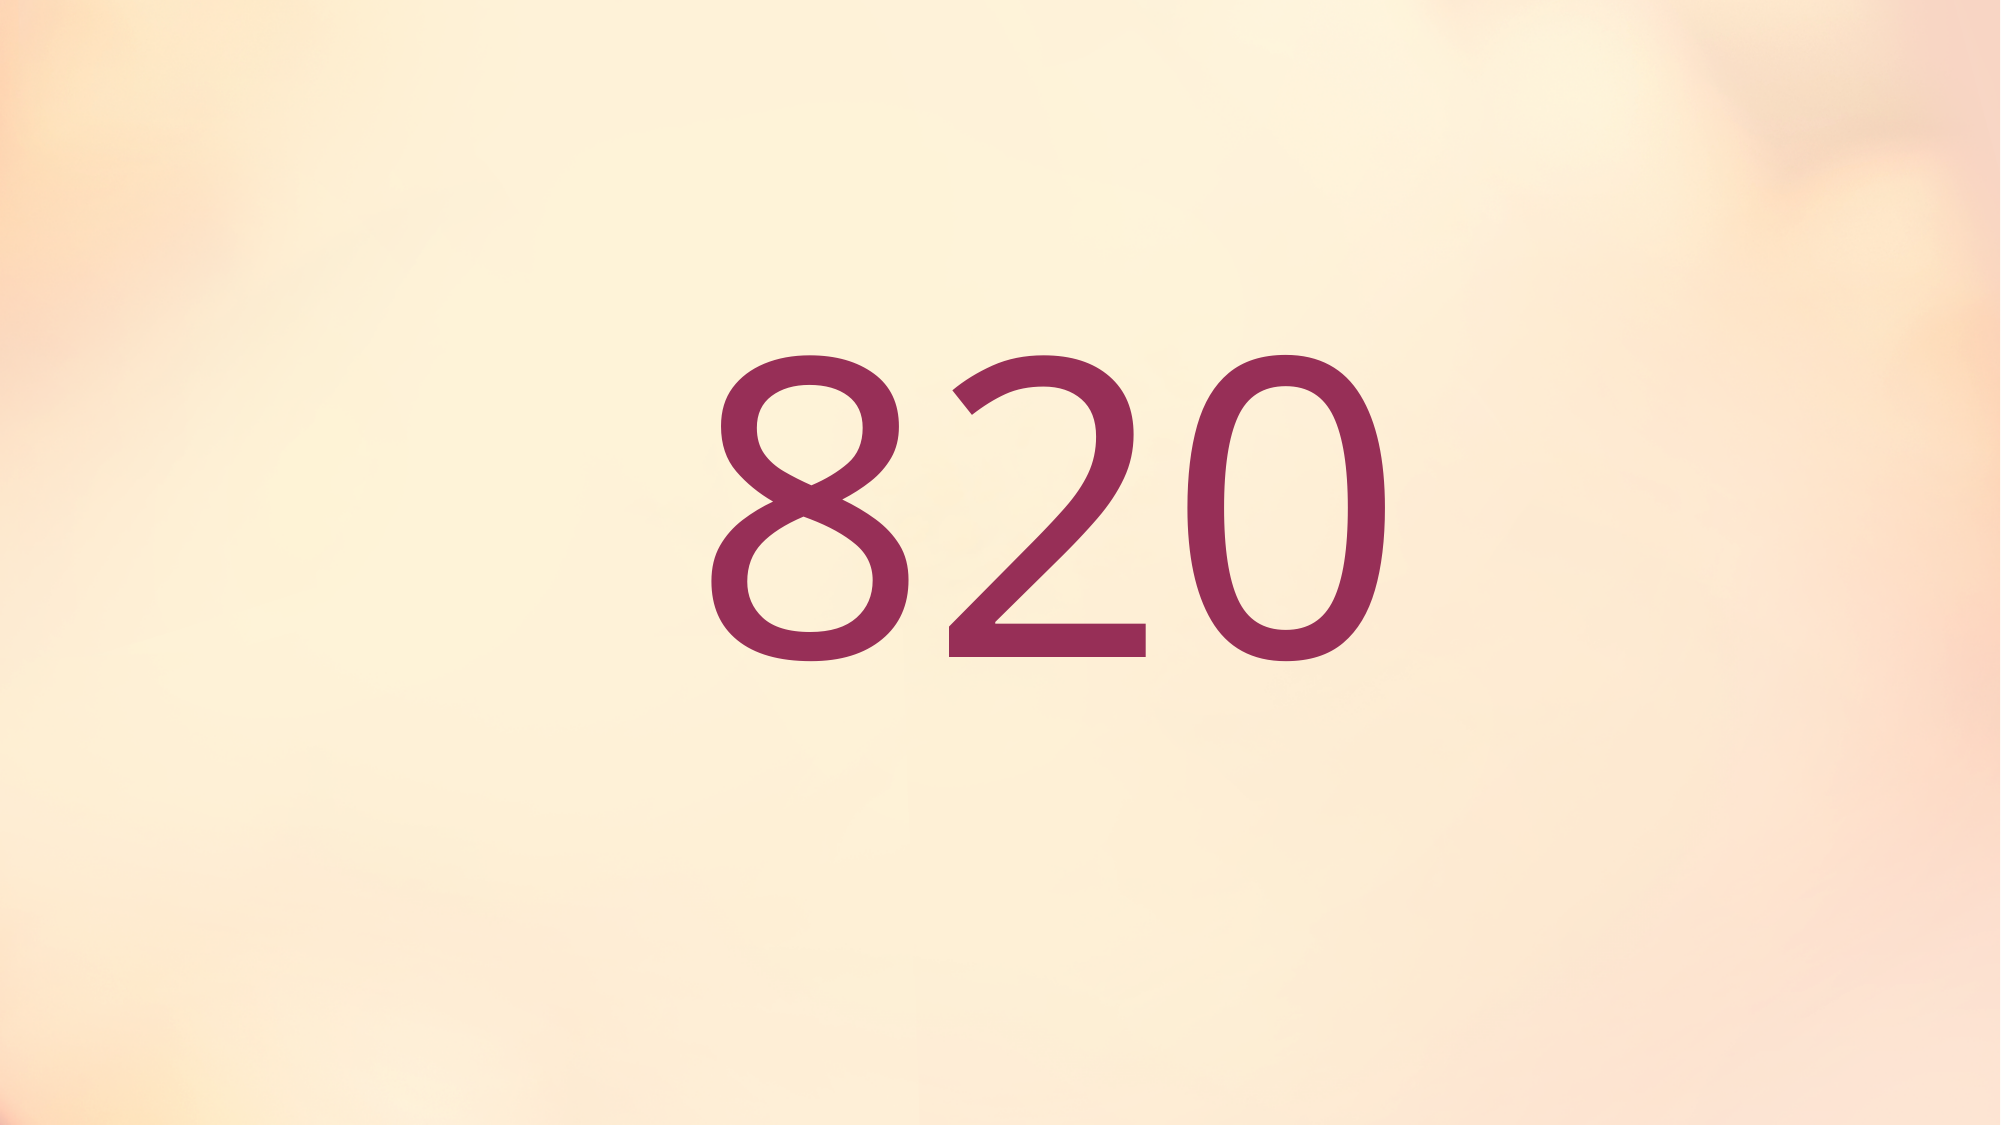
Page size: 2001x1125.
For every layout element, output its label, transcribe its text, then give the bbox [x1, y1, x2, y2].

picture [0, 0, 2001, 1125]
title 820 [676, 560, 2000, 756]
